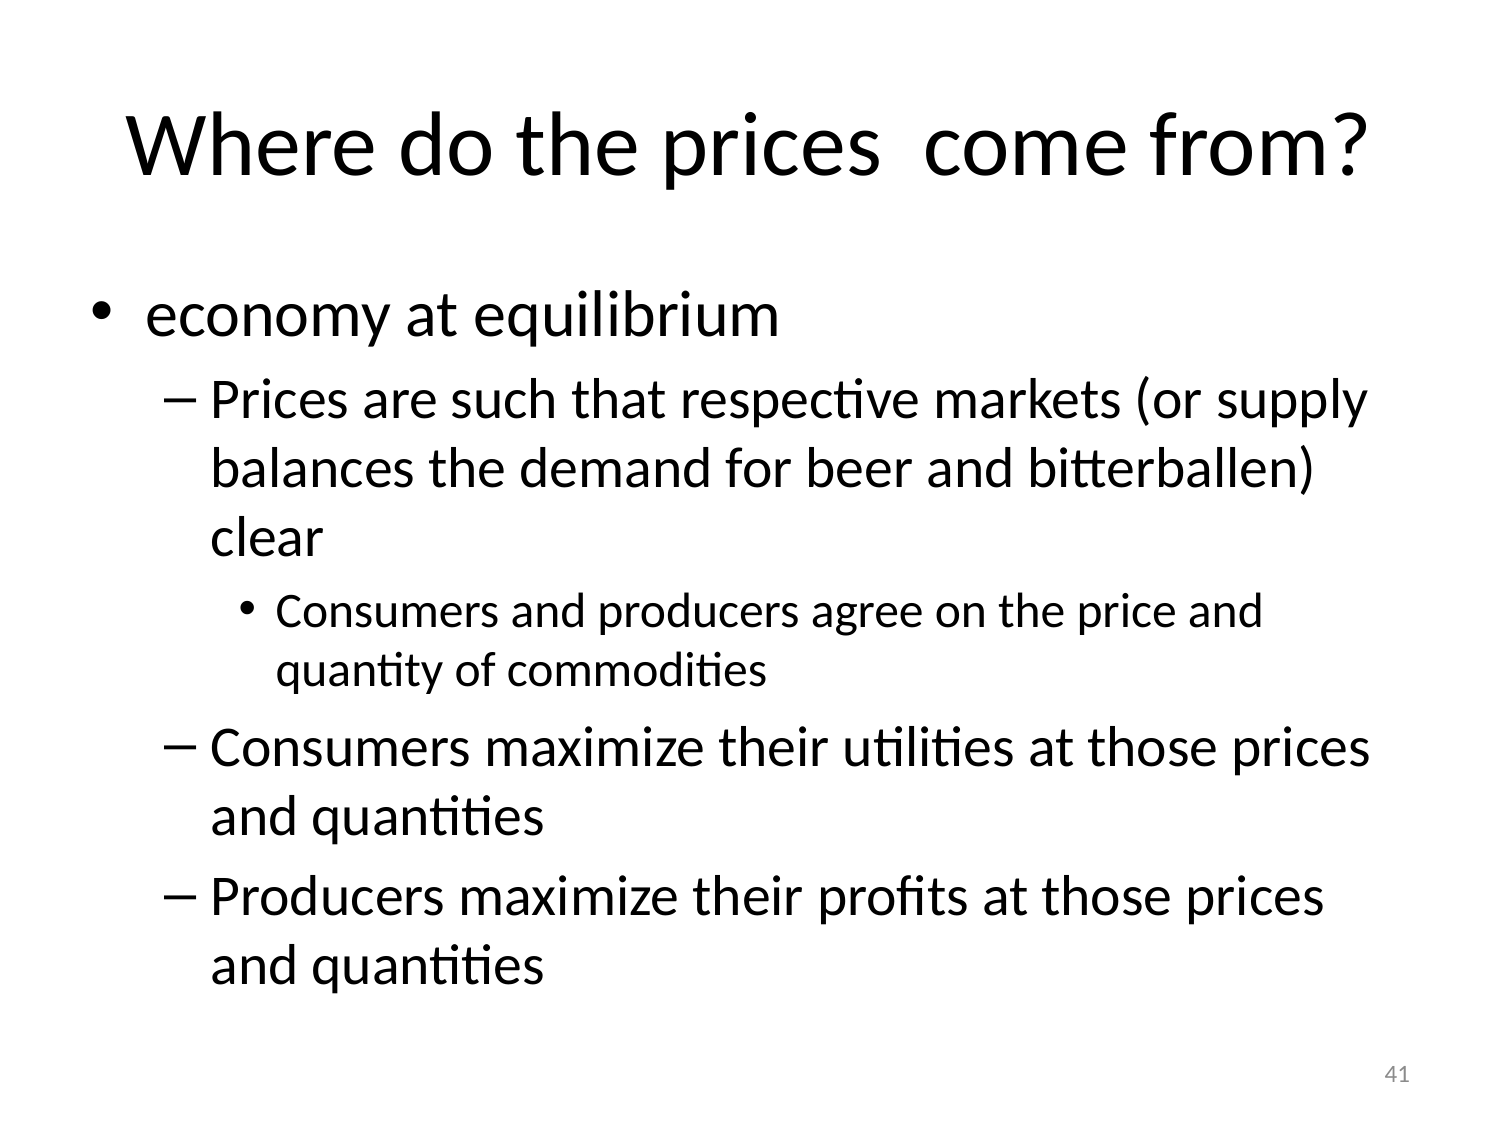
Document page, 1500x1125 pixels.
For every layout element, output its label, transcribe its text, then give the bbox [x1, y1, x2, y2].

list economy at equilibrium Prices are such that respective markets (or supply balances the demand for beer and bitterballen) clear Consumers and producers agree on the price and quantity of commodities Consumers maximize their utilities at those prices and quantities Producers maximize their profits at those prices and quantities [75, 262, 1425, 1005]
slide_number 41 [1074, 1042, 1425, 1103]
